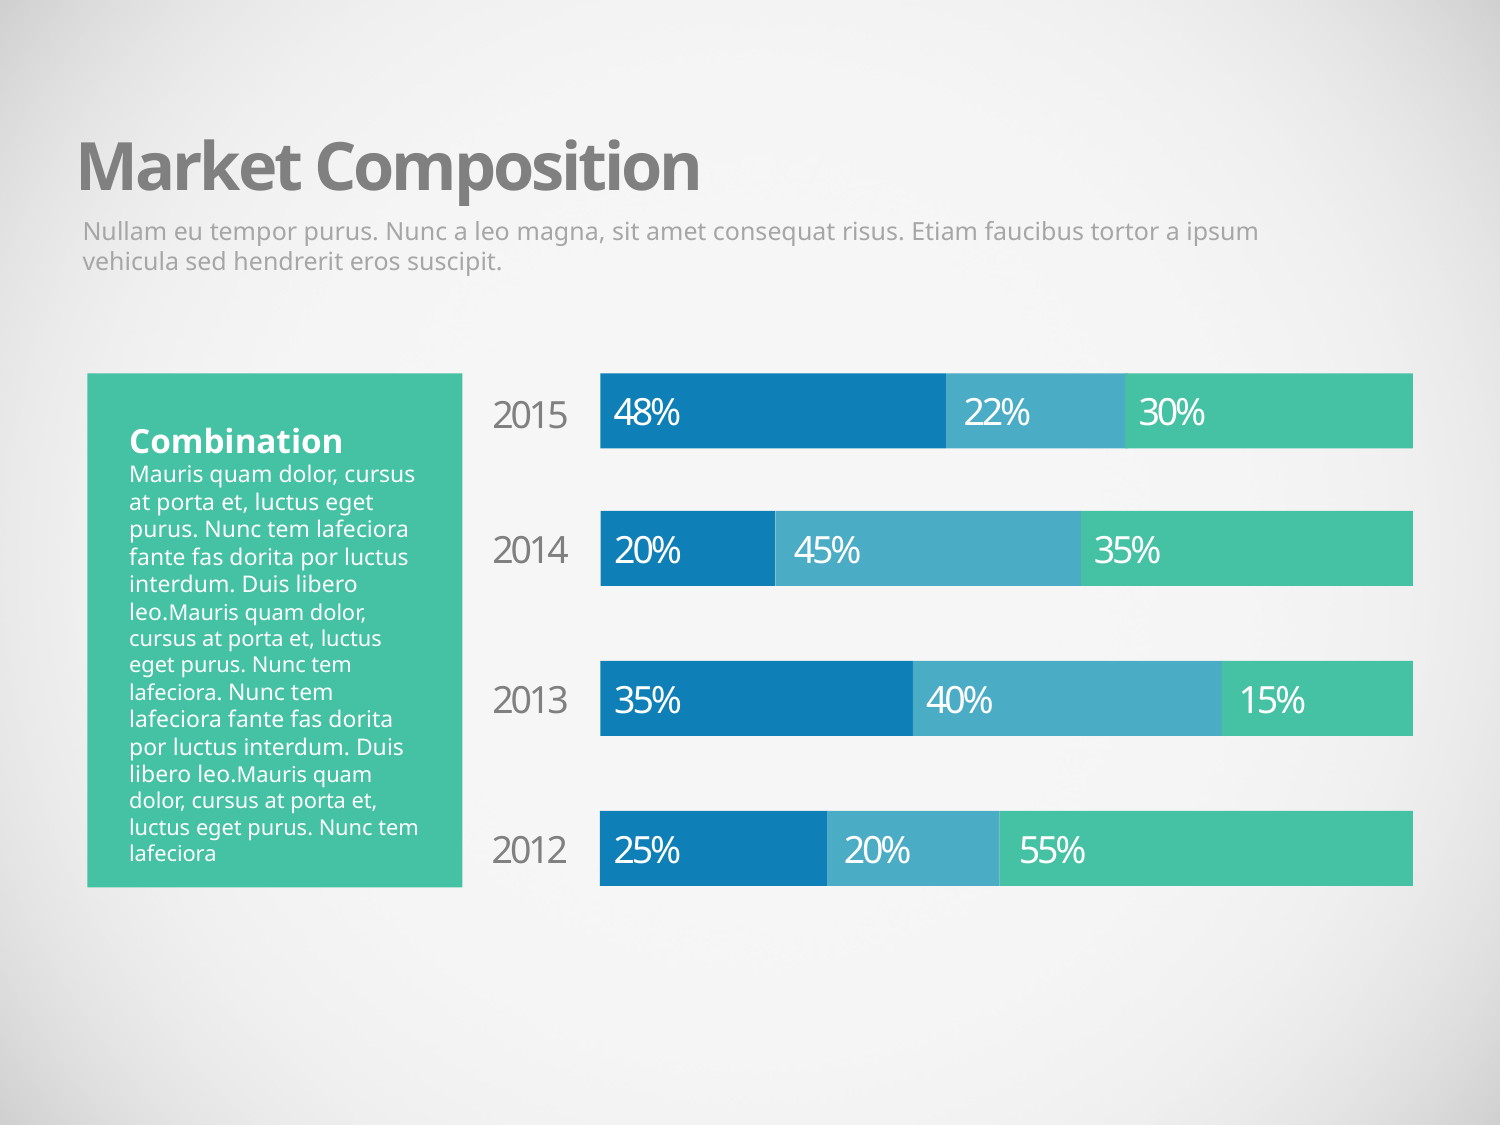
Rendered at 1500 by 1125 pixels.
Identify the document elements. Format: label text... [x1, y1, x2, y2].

text_box [998, 809, 1415, 888]
text_box [598, 809, 826, 888]
text_box [1079, 509, 1415, 588]
text_box 48% [606, 384, 690, 437]
text_box [773, 509, 1079, 588]
text_box Market Composition [68, 120, 712, 208]
text_box Nullam eu tempor purus. Nunc a leo magna, sit amet consequat risus. Etiam faucibus tortor a ipsum vehicula sed hendrerit eros suscipit. [74, 211, 1288, 279]
text_box 20% [836, 821, 920, 875]
text_box 15% [1231, 671, 1315, 725]
text_box 2014 [484, 521, 577, 575]
text_box [1123, 371, 1415, 450]
text_box 35% [606, 671, 690, 725]
text_box [826, 809, 998, 888]
text_box [85, 371, 464, 889]
text_box [1220, 659, 1415, 738]
text_box 55% [1011, 821, 1095, 875]
text_box 30% [1131, 384, 1215, 437]
text_box 35% [1086, 521, 1170, 575]
text_box 22% [956, 384, 1040, 437]
text_box 2015 [484, 386, 577, 440]
text_box 45% [786, 521, 870, 575]
text_box 25% [606, 821, 689, 875]
text_box [944, 371, 1123, 450]
text_box [598, 659, 911, 738]
text_box 40% [918, 671, 1002, 725]
text_box Combination Mauris quam dolor, cursus at porta et, luctus eget purus. Nunc tem lafeciora fante fas dorita por luctus interdum. Duis libero leo.Mauris quam dolor, cursus at porta et, luctus eget purus. Nunc tem lafeciora. Nunc tem lafeciora fante fas dorita por luctus interdum. Duis libero leo.Mauris quam dolor, cursus at porta et, luctus eget purus. Nunc tem lafeciora [121, 376, 438, 870]
picture [0, 0, 1500, 1125]
text_box [598, 509, 773, 588]
text_box [598, 371, 944, 450]
text_box 20% [606, 521, 690, 575]
text_box [911, 659, 1220, 738]
text_box 2013 [484, 671, 577, 725]
text_box 2012 [484, 821, 576, 875]
